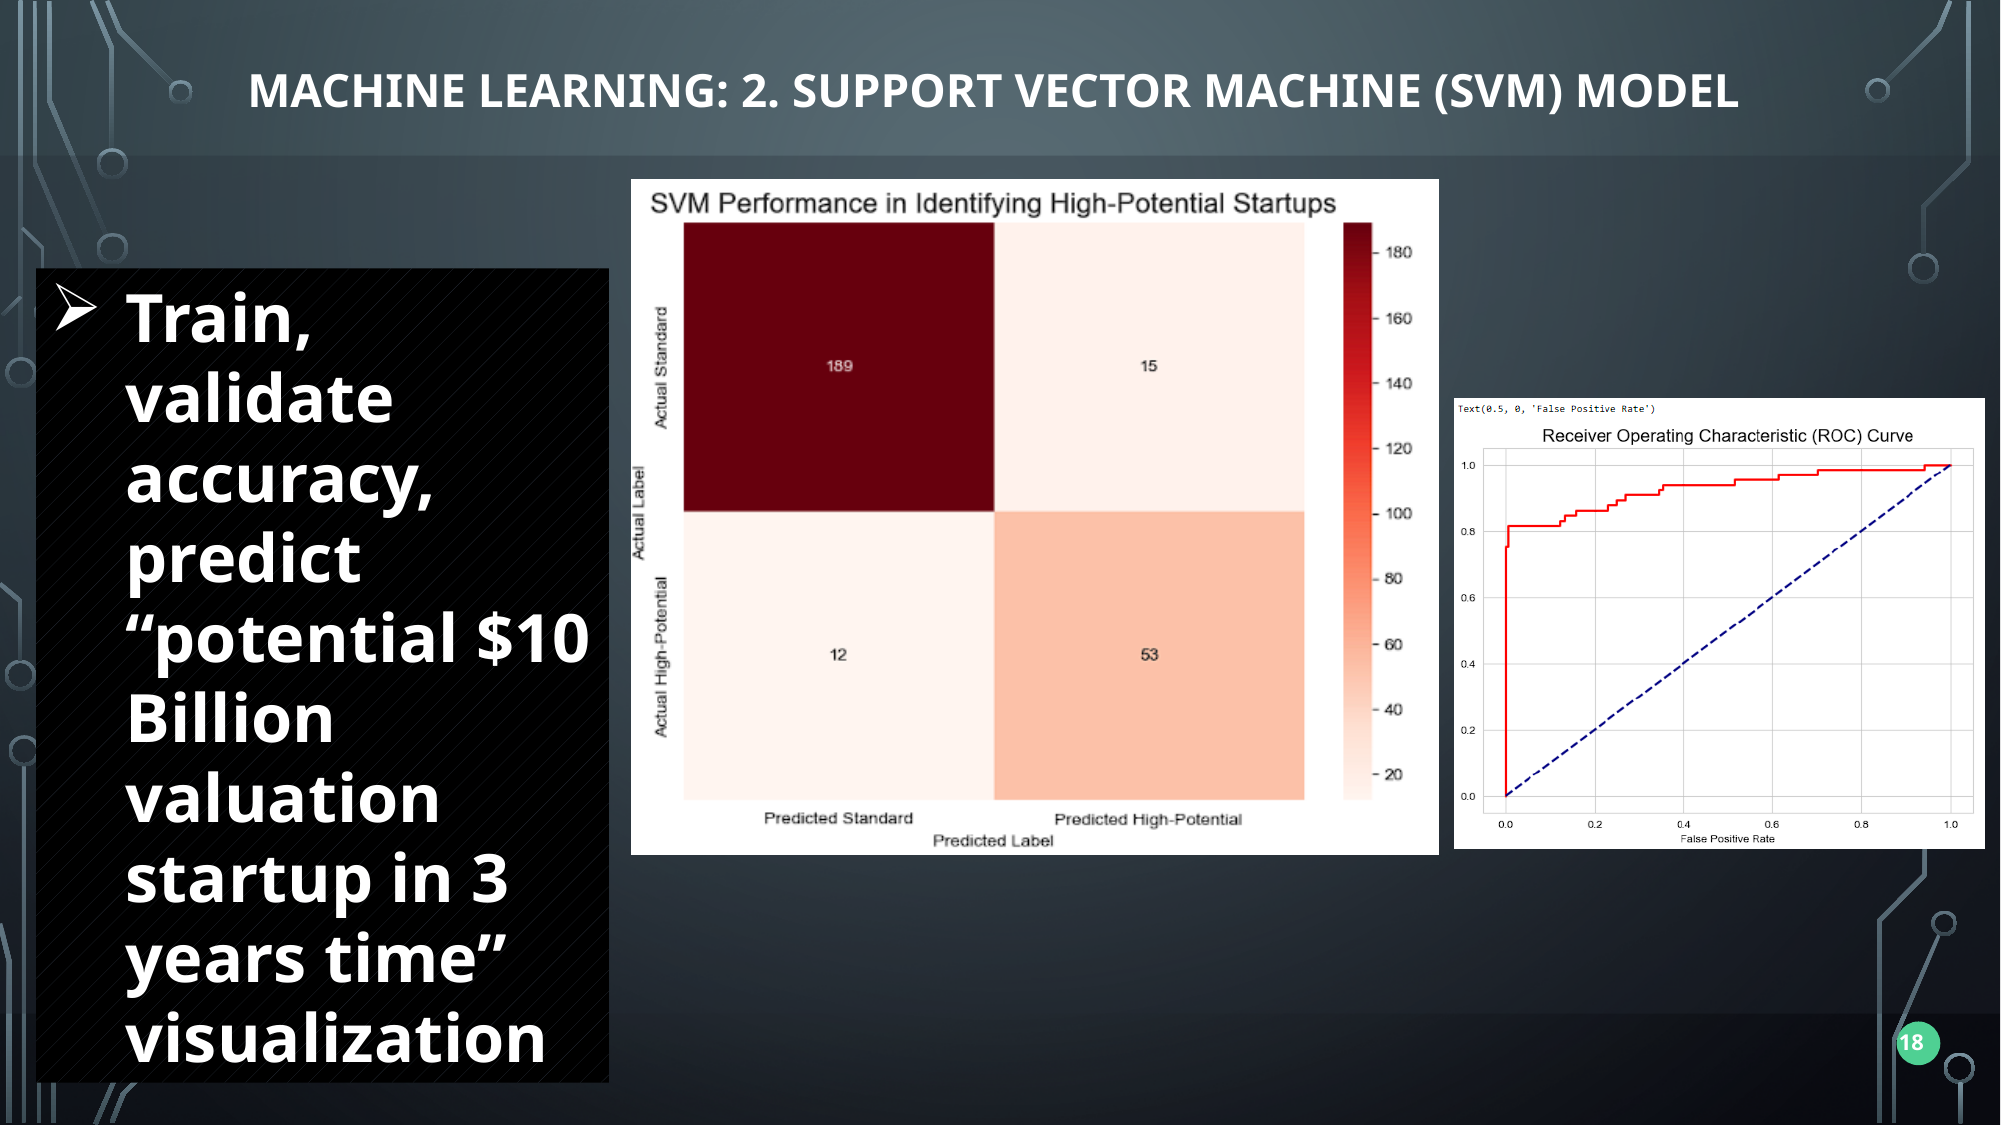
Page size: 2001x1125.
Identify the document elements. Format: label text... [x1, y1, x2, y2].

slide_number 18 [1812, 1013, 1939, 1074]
picture [630, 179, 1440, 855]
text_box Train, validate accuracy, predict “potential $10 Billion valuation startup in 3 years time” visualization [36, 268, 609, 1083]
text_box [0, 155, 2000, 1014]
text_box Machine Learning: 2. Support Vector Machine (SVM) model [232, 1, 1768, 180]
picture [1453, 397, 1986, 850]
